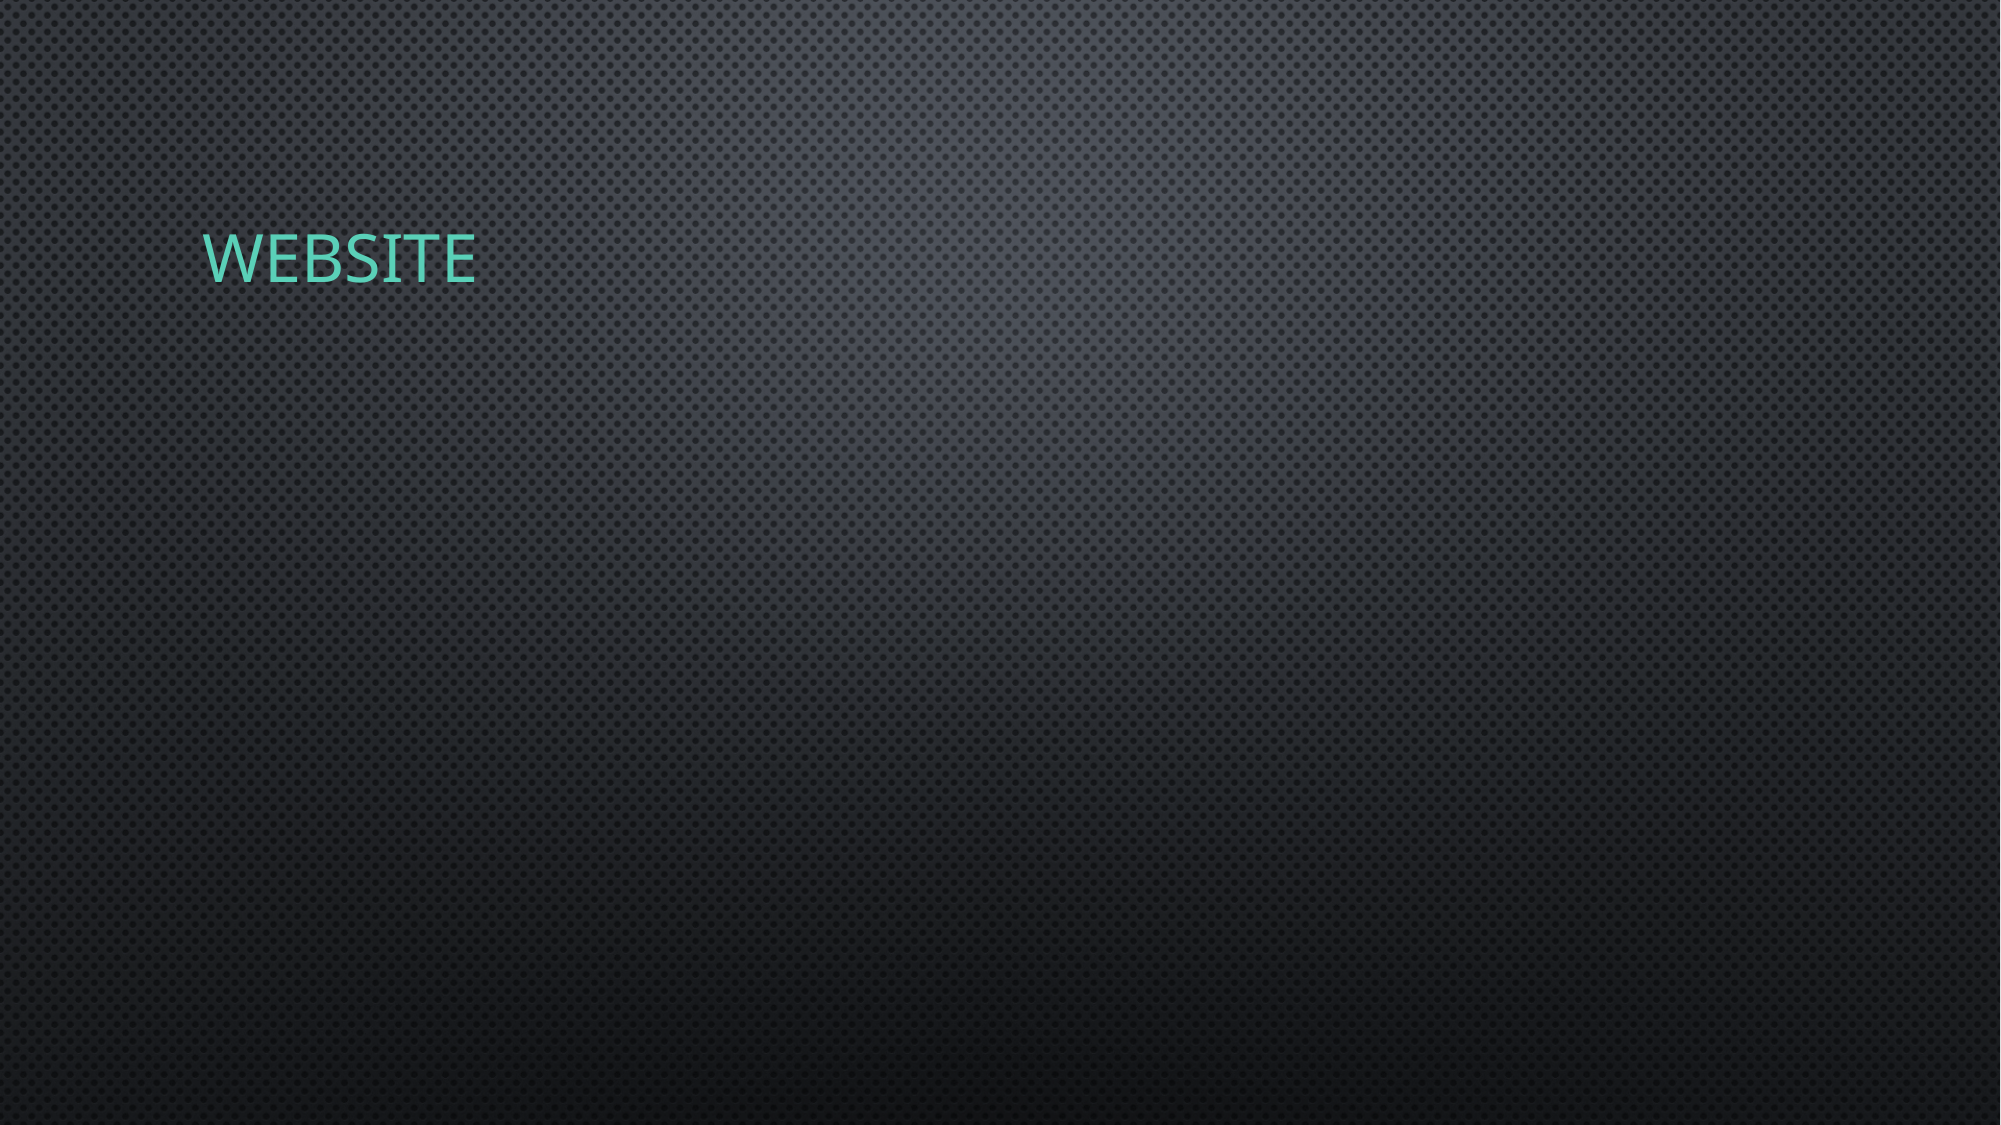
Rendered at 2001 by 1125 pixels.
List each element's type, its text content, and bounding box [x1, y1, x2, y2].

title Website [187, 99, 1813, 413]
